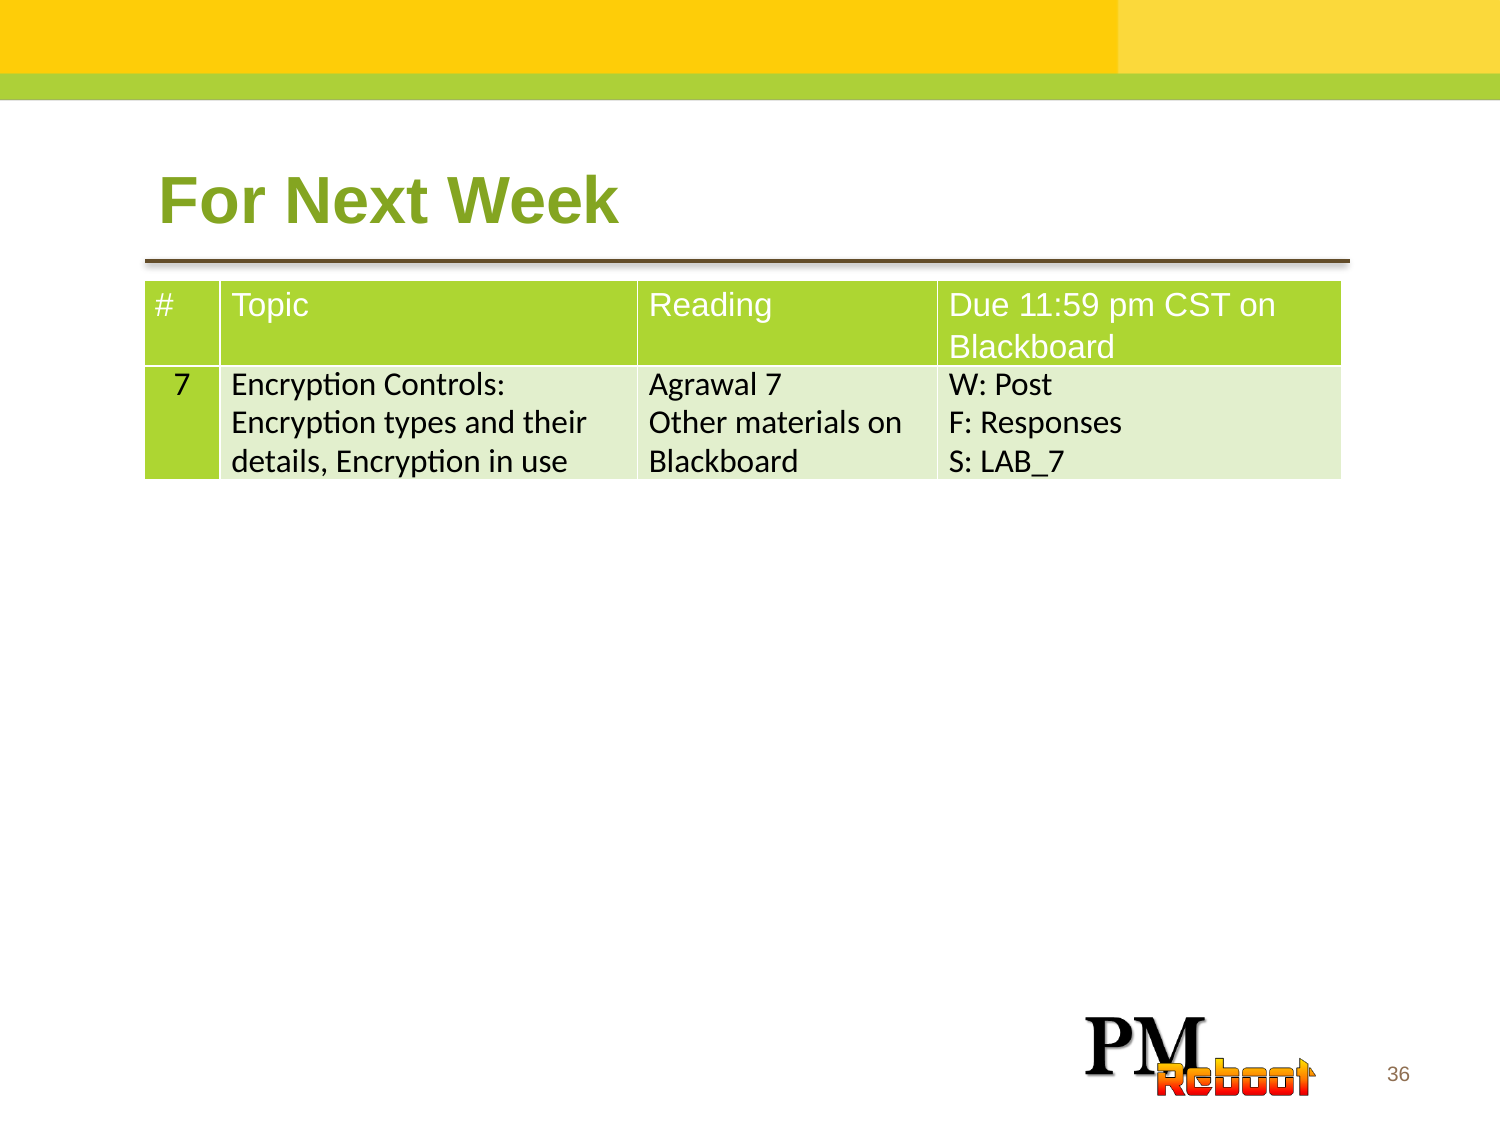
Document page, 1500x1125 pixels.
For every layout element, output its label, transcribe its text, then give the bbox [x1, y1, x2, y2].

table_header Topic [221, 281, 637, 365]
table_cell Encryption Controls: Encryption types and their details, Encryption in use [221, 367, 637, 479]
slide_number 36 [1074, 1042, 1425, 1103]
table_cell 7 [145, 367, 219, 479]
picture [0, 0, 1500, 1125]
title For Next Week [143, 129, 1010, 265]
table_cell Agrawal 7 Other materials on Blackboard [638, 367, 937, 479]
table_cell W: Post F: Responses S: LAB_7 [938, 367, 1341, 479]
table_header Due 11:59 pm CST on Blackboard [938, 281, 1341, 365]
table_header # [145, 281, 219, 365]
table_header Reading [638, 281, 937, 365]
